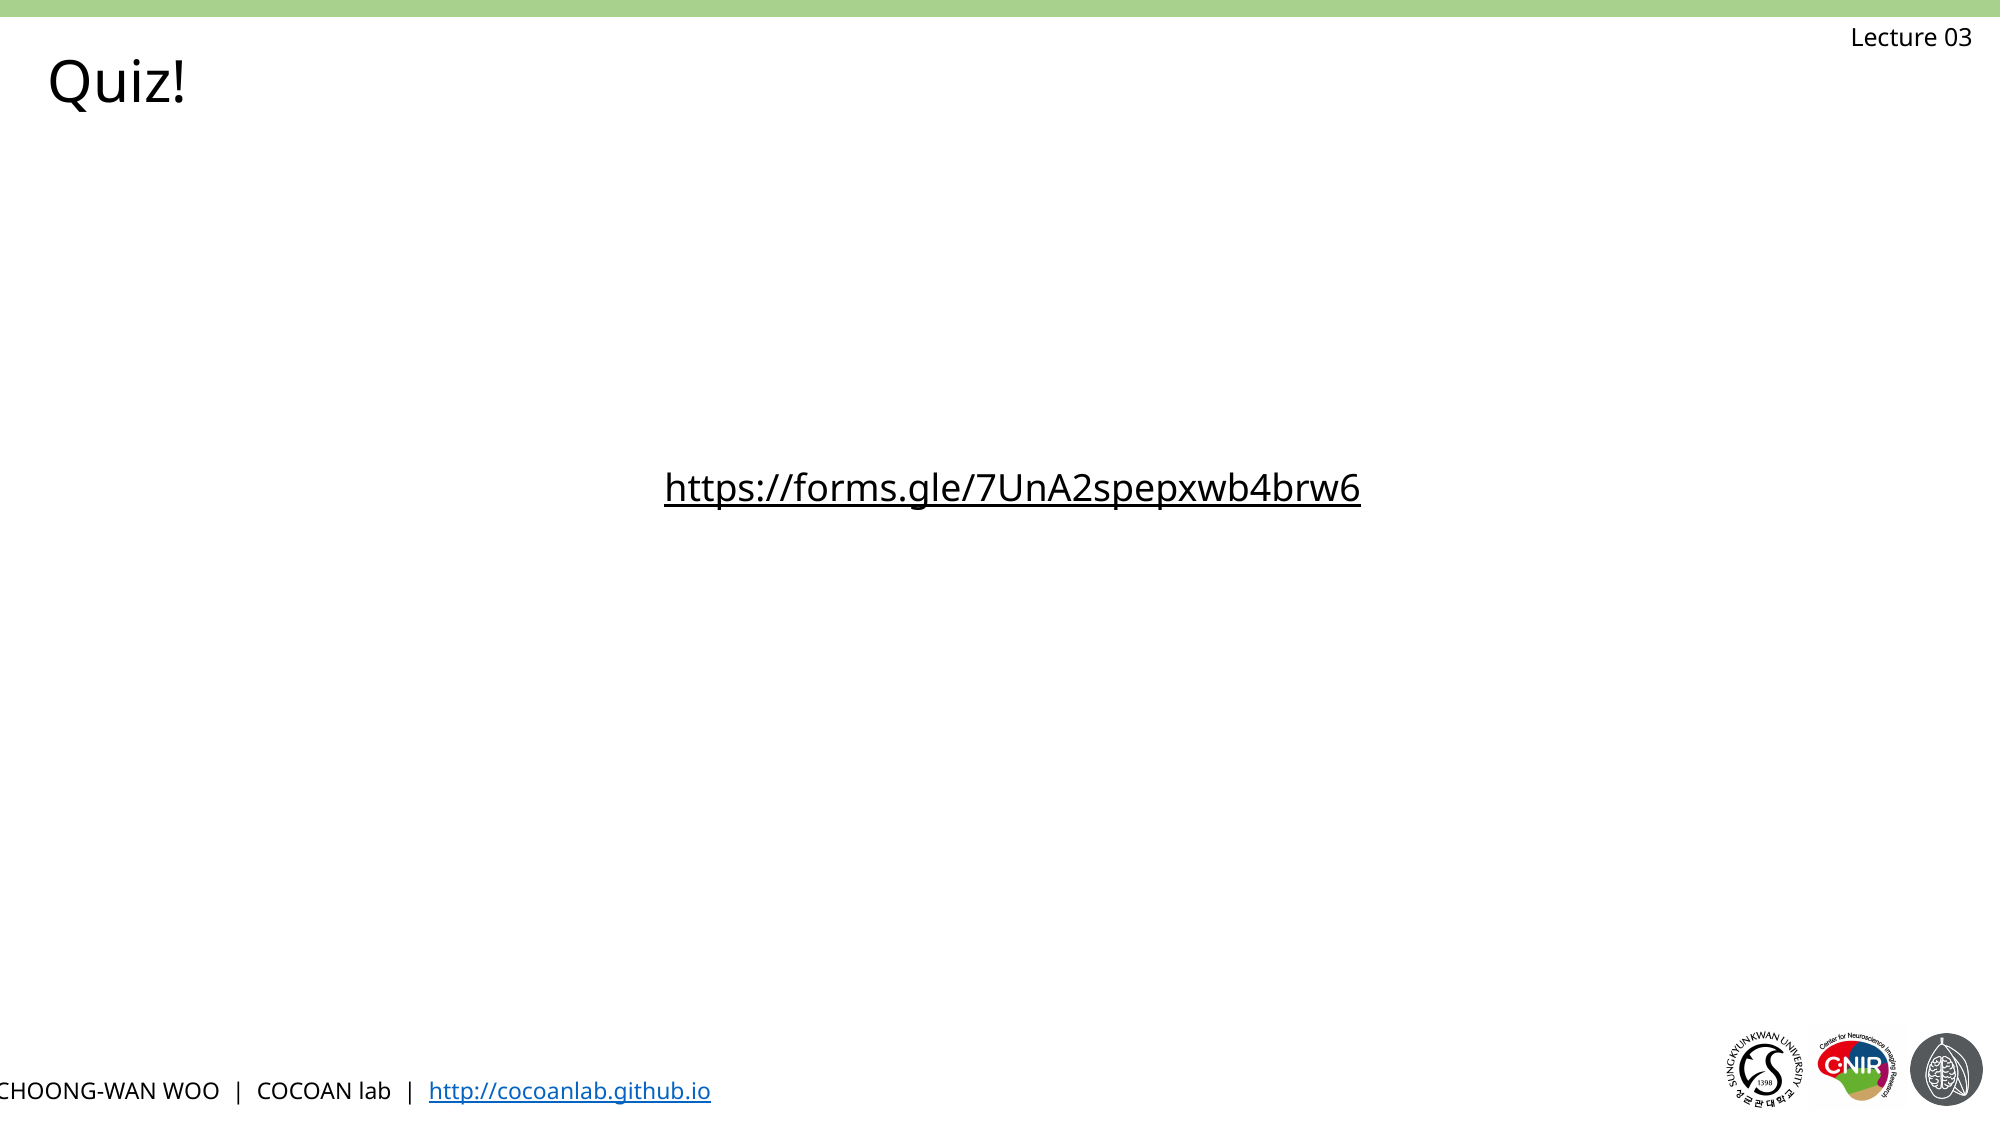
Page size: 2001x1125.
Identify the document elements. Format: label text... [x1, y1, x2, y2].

text_box [0, 0, 2000, 18]
text_box CHOONG-WAN WOO | COCOAN lab | http://cocoanlab.github.io [0, 1069, 727, 1116]
text_box https://forms.gle/7UnA2spepxwb4brw6 [649, 456, 1386, 523]
text_box Lecture 03 [1623, 13, 2000, 59]
text_box Quiz! [32, 36, 203, 122]
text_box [1709, 1014, 1983, 1125]
